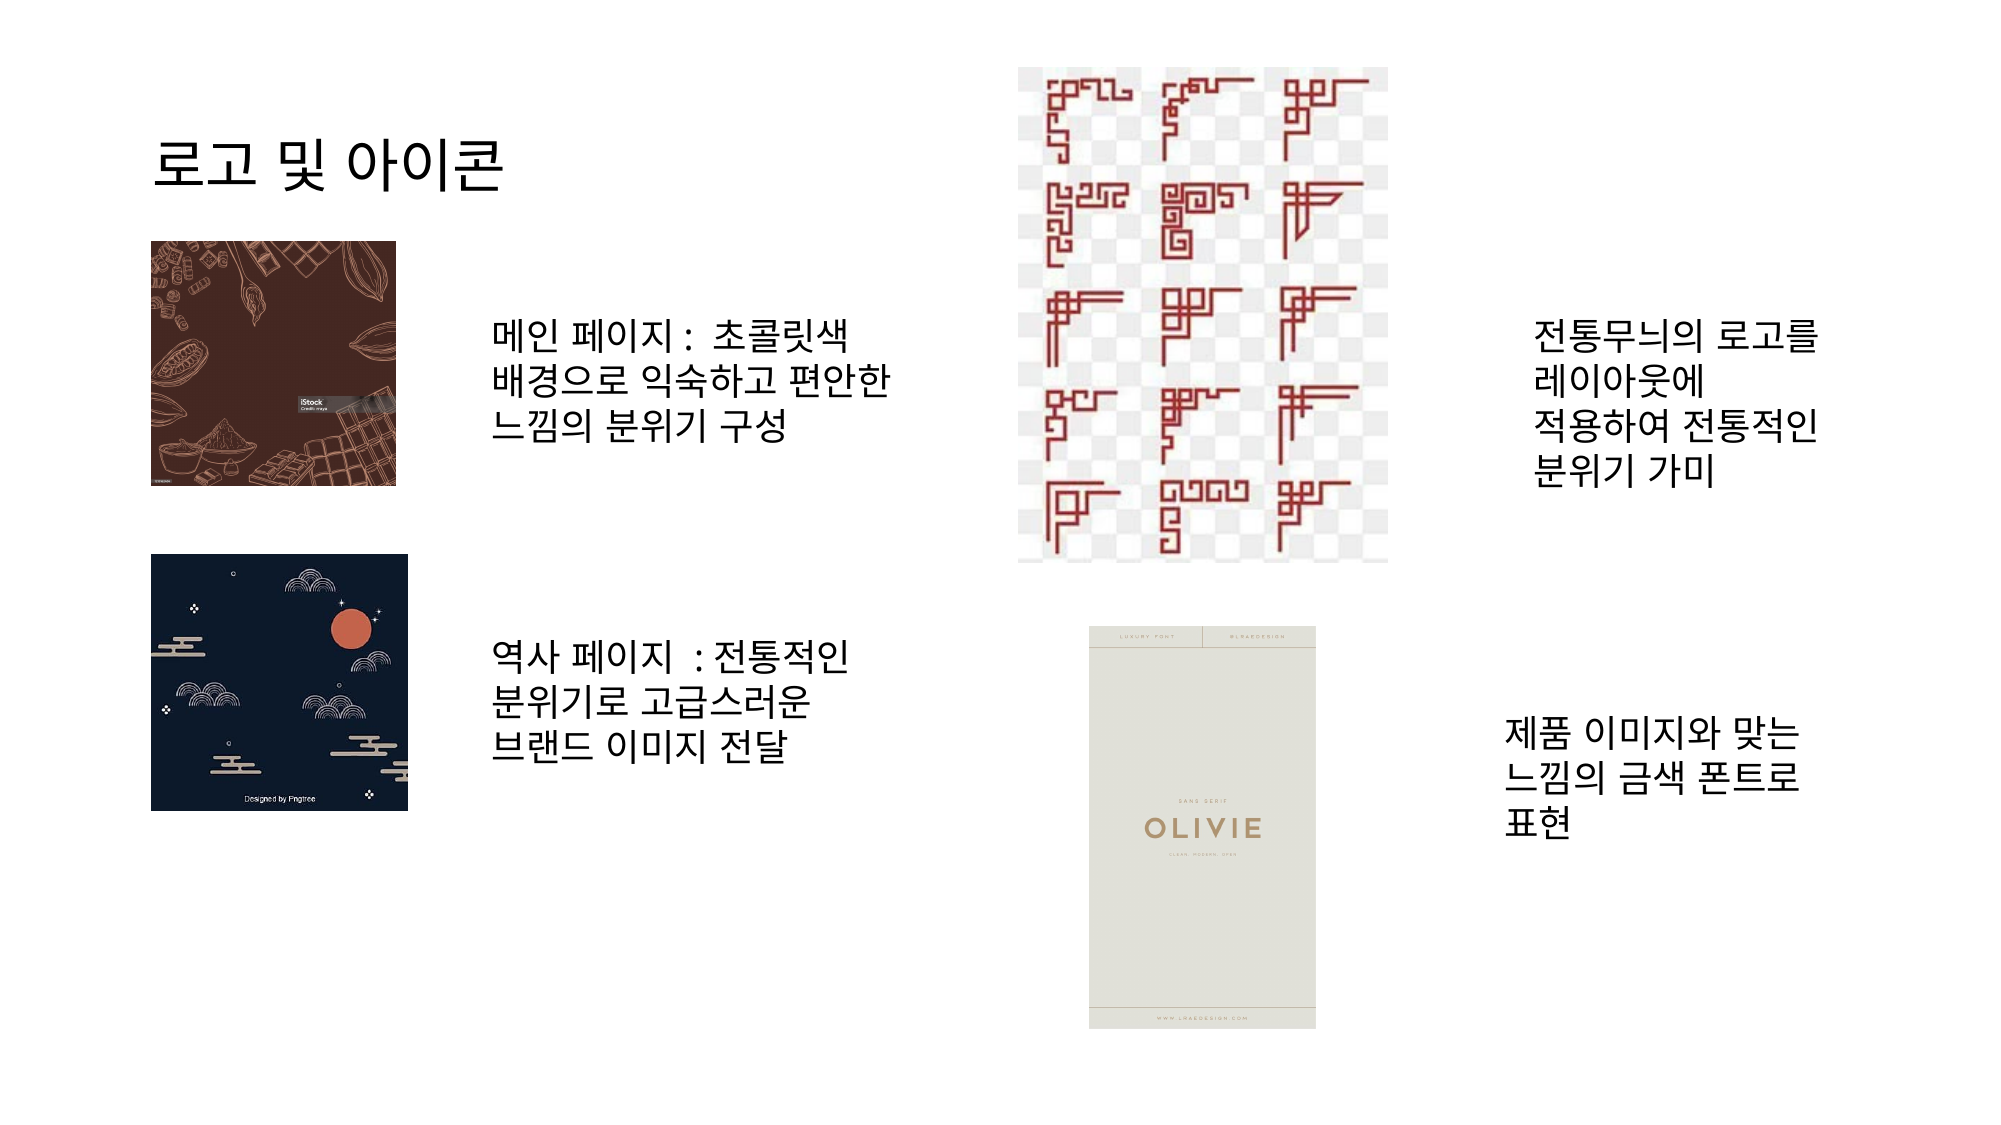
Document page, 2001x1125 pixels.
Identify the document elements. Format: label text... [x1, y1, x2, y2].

title 로고 및 아이콘 [137, 59, 1863, 278]
text_box 역사 페이지 :전통적인 분위기로 고급스러운 브랜드 이미지 전달 [476, 626, 933, 777]
picture [1018, 67, 1388, 563]
text_box 제품 이미지와 맞는 느낌의 금색 폰트로 표현 [1489, 702, 1849, 853]
picture [1089, 626, 1316, 1029]
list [151, 241, 396, 486]
text_box 전통무늬의 로고를 레이아웃에 적용하여 전통적인 분위기 가미 [1519, 305, 1863, 501]
text_box 메인 페이지: 초콜릿색 배경으로 익숙하고 편안한 느낌의 분위기 구성 [476, 305, 951, 456]
picture [151, 554, 408, 811]
